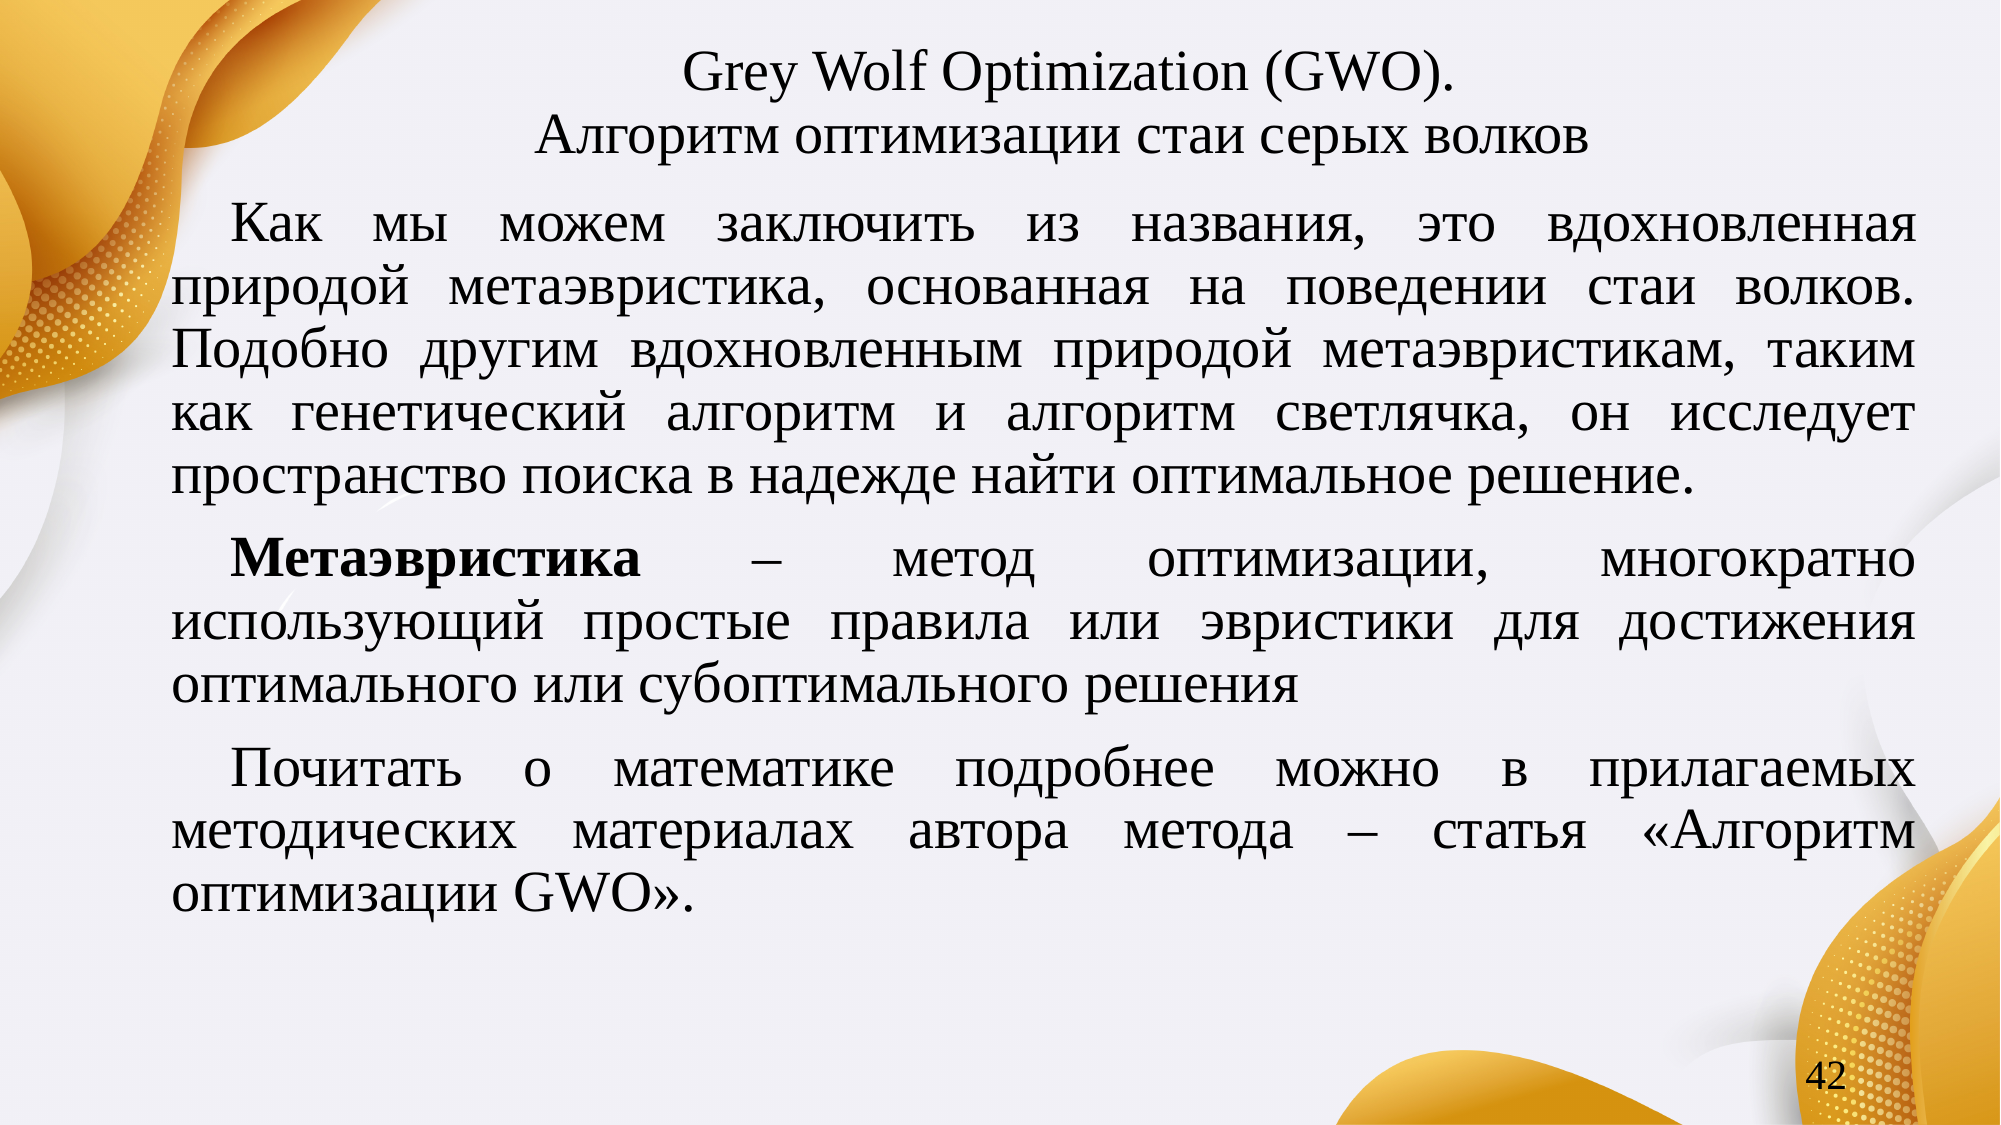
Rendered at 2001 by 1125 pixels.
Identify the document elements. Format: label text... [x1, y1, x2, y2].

picture [0, 0, 2000, 1125]
slide_number 42 [1412, 1043, 1863, 1103]
list Как мы можем заключить из названия, это вдохновленная природой метаэвристика, основанная на поведении стаи волков. Подобно другим вдохновленным природой метаэвристикам, таким как генетический алгоритм и алгоритм светлячка, он исследует пространство поиска в надежде найти оптимальное решение. Метаэвристика – метод оптимизации, многократно использующий простые правила или эвристики для достижения оптимального или субоптимального решения Почитать о математике подробнее можно в прилагаемых методических материалах автора метода – статья «Алгоритм оптимизации GWO». [156, 184, 1933, 1043]
title Grey Wolf Optimization (GWO). Алгоритм оптимизации стаи серых волков [207, 22, 1933, 184]
